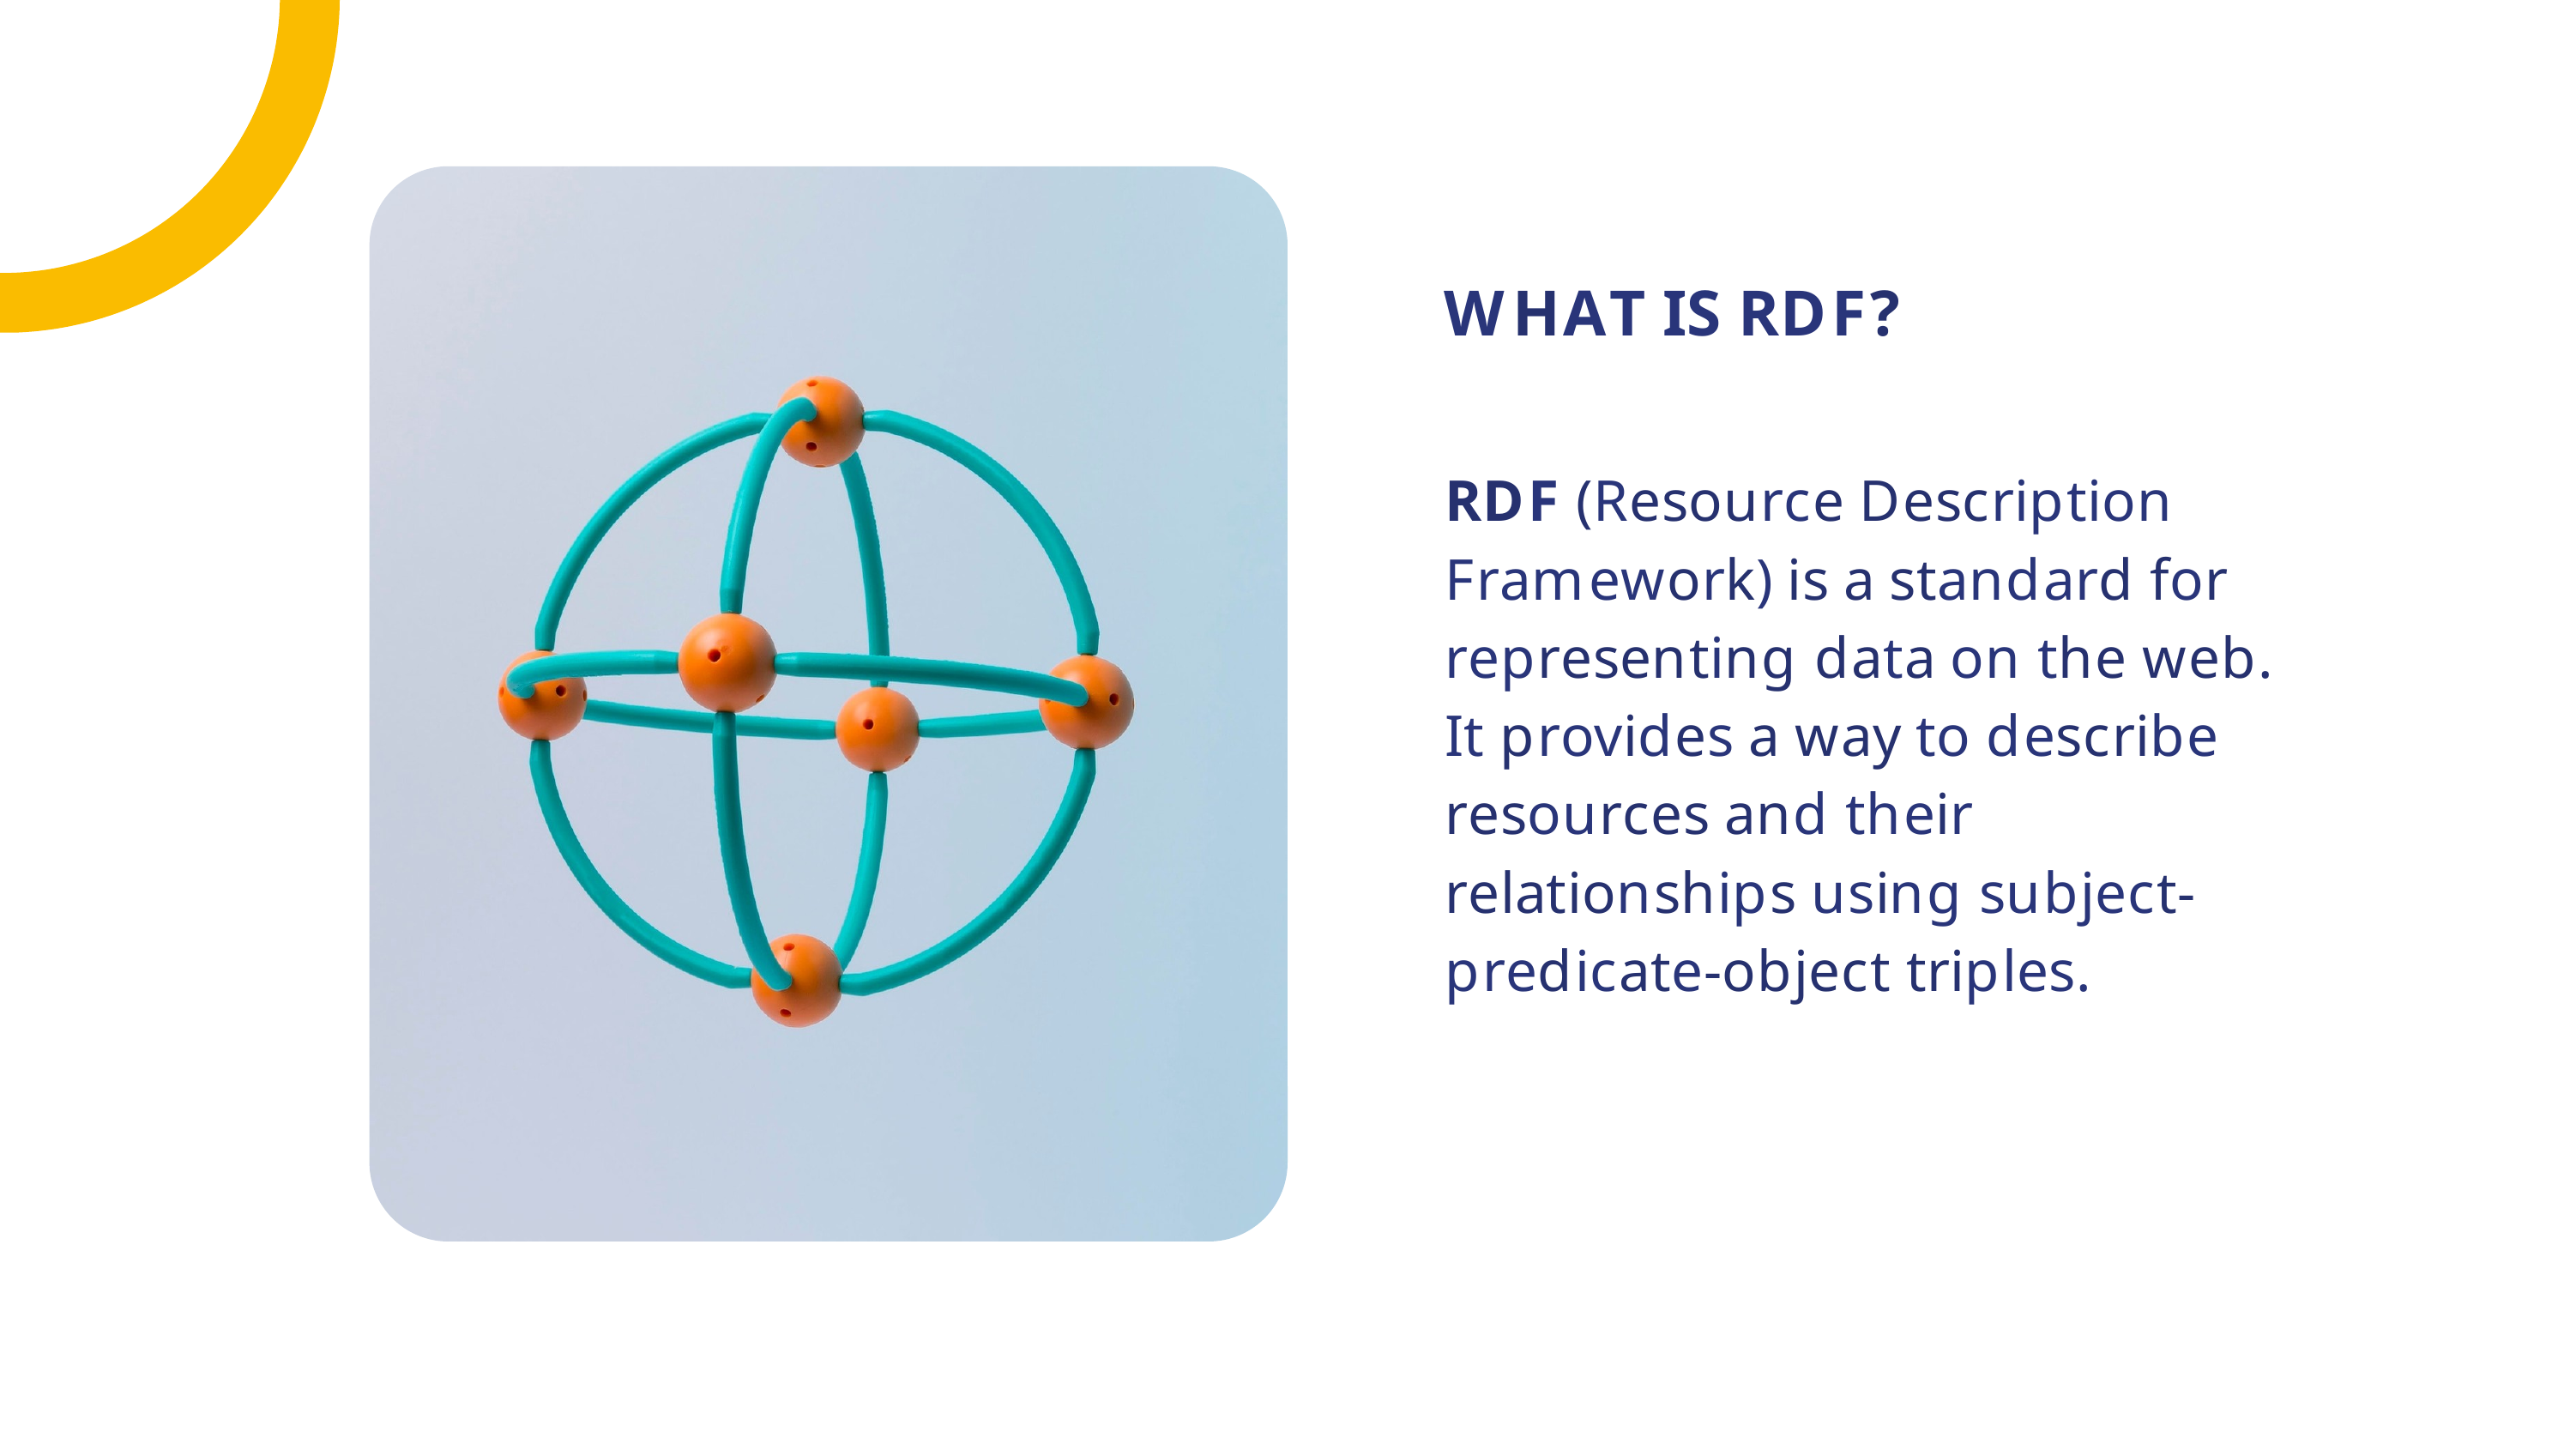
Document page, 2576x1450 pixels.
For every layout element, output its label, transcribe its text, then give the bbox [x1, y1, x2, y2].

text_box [0, 0, 1288, 1242]
title WHAT IS RDF? [1442, 270, 1927, 516]
text_box RDF (Resource Description Framework) is a standard for representing data on the web. It provides a way to describe resources and their relationships using subject- predicate-object triples. [1443, 452, 2298, 1003]
